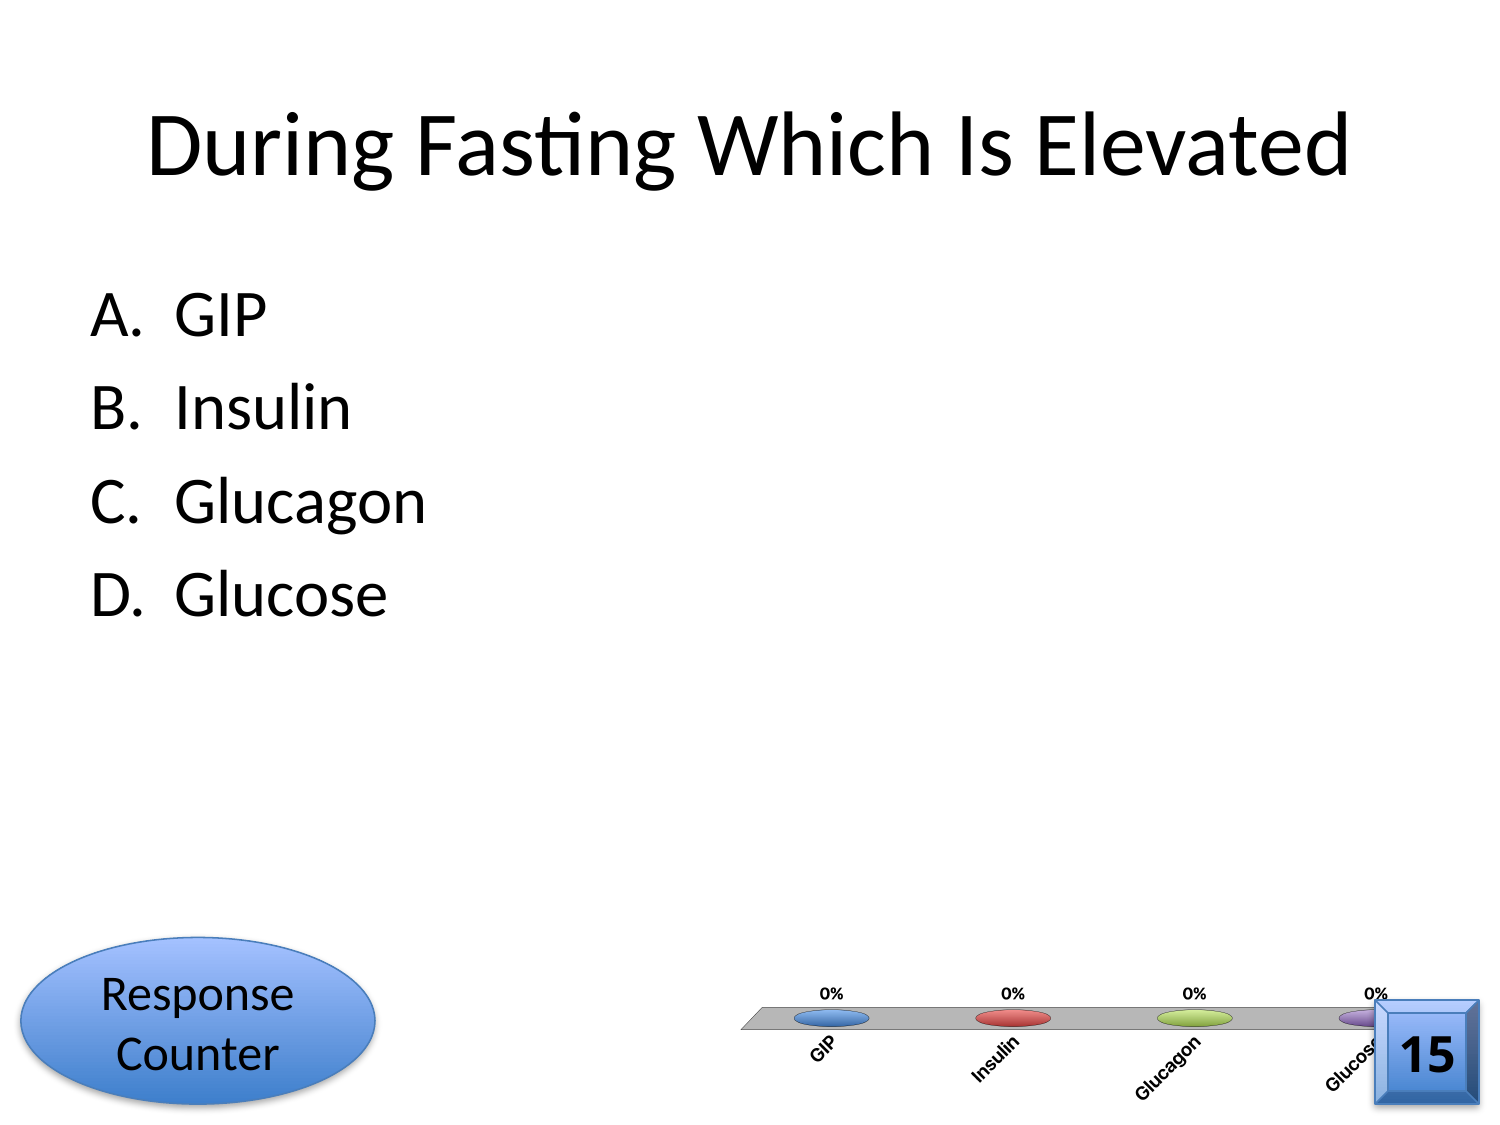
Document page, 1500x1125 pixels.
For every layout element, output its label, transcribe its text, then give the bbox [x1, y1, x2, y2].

list GIP Insulin Glucagon Glucose [75, 262, 737, 1005]
text_box Response Counter [20, 936, 376, 1105]
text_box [1374, 999, 1480, 1105]
title During Fasting Which Is Elevated [75, 45, 1425, 233]
picture [739, 262, 1490, 1107]
